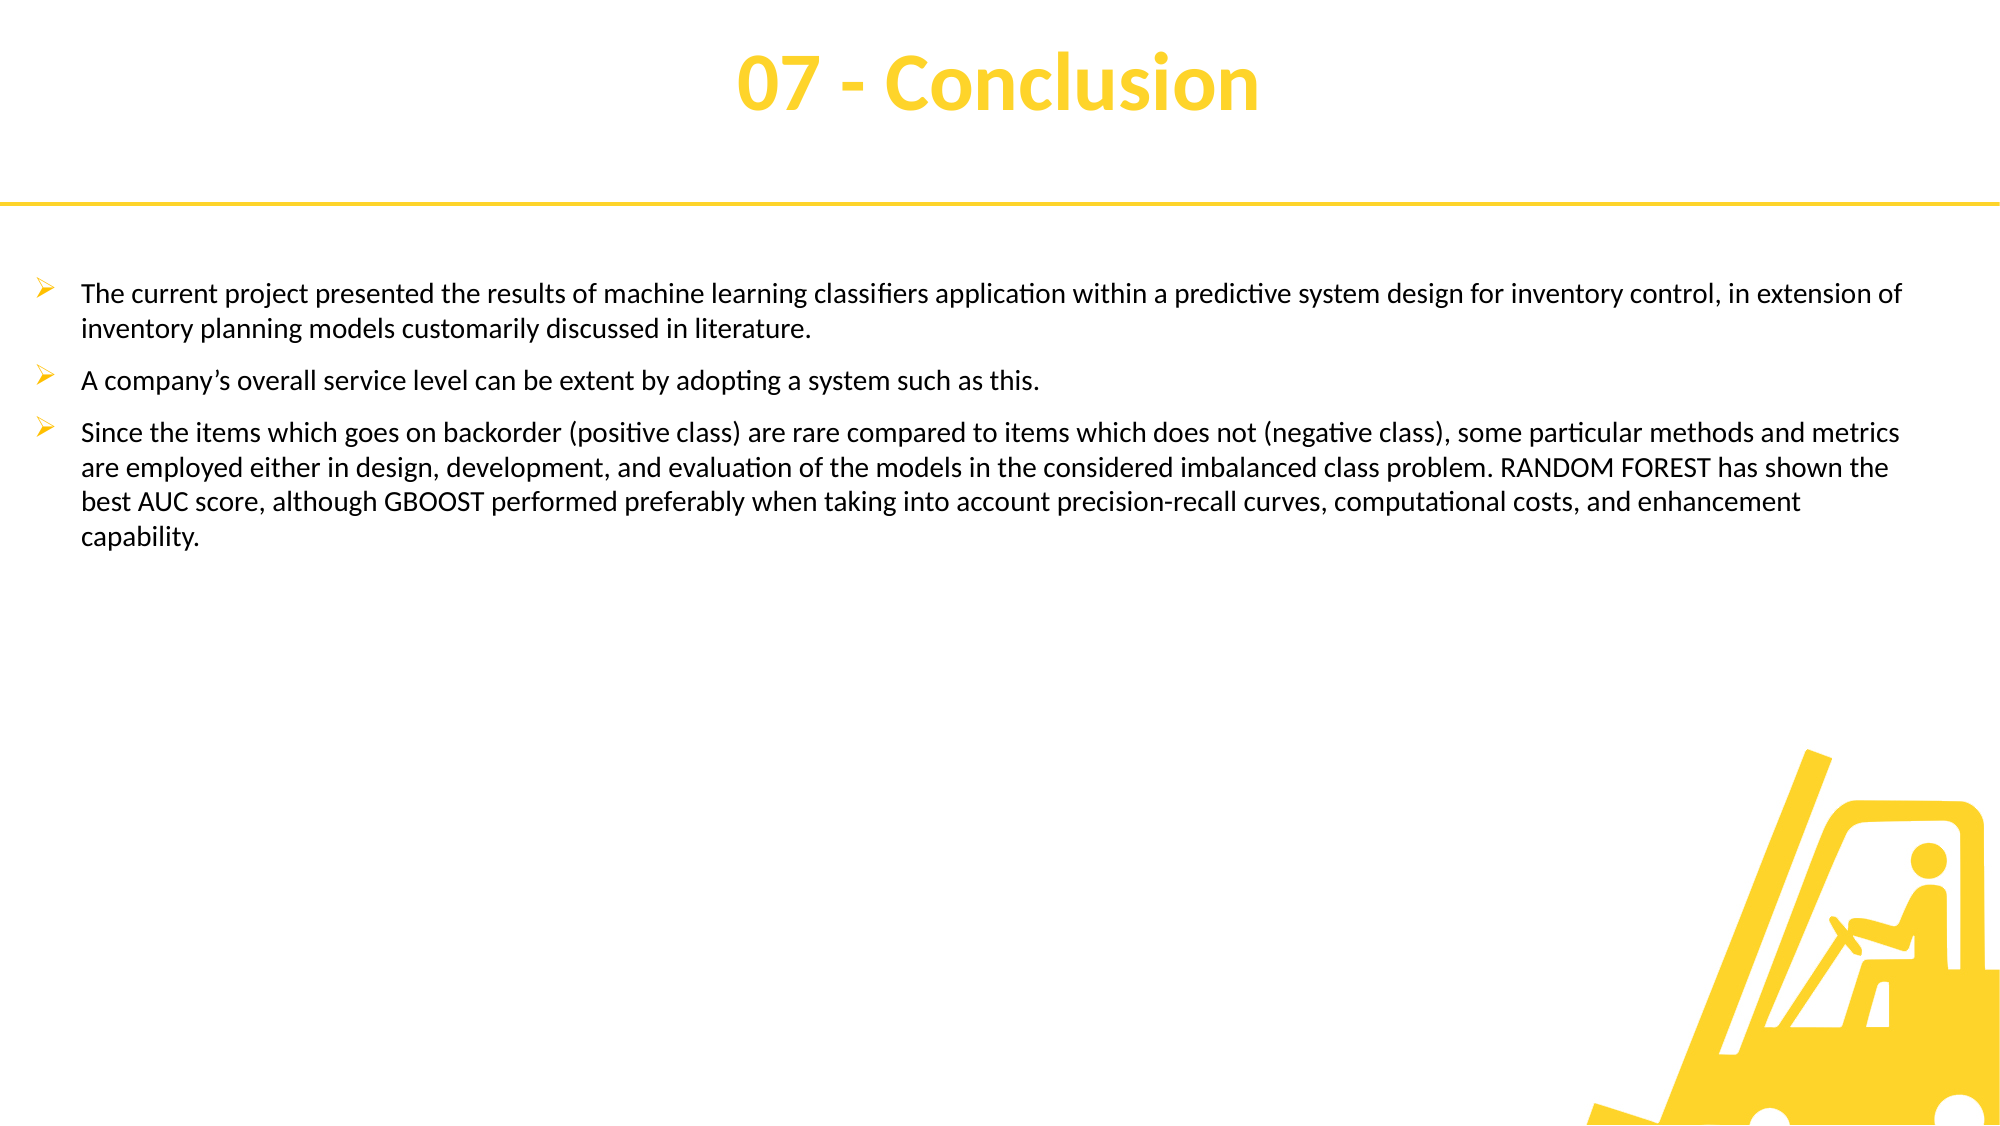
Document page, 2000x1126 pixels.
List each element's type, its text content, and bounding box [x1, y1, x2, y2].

title 07 - Conclusion [99, 11, 1900, 143]
picture [0, 0, 2000, 1125]
text_box The current project presented the results of machine learning classiﬁers application within a predictive system design for inventory control, in extension of inventory planning models customarily discussed in literature. A company’s overall service level can be extent by adopting a system such as this. Since the items which goes on backorder (positive class) are rare compared to items which does not (negative class), some particular methods and metrics are employed either in design, development, and evaluation of the models in the considered imbalanced class problem. RANDOM FOREST has shown the best AUC score, although GBOOST performed preferably when taking into account precision-recall curves, computational costs, and enhancement capability. [19, 267, 2000, 561]
